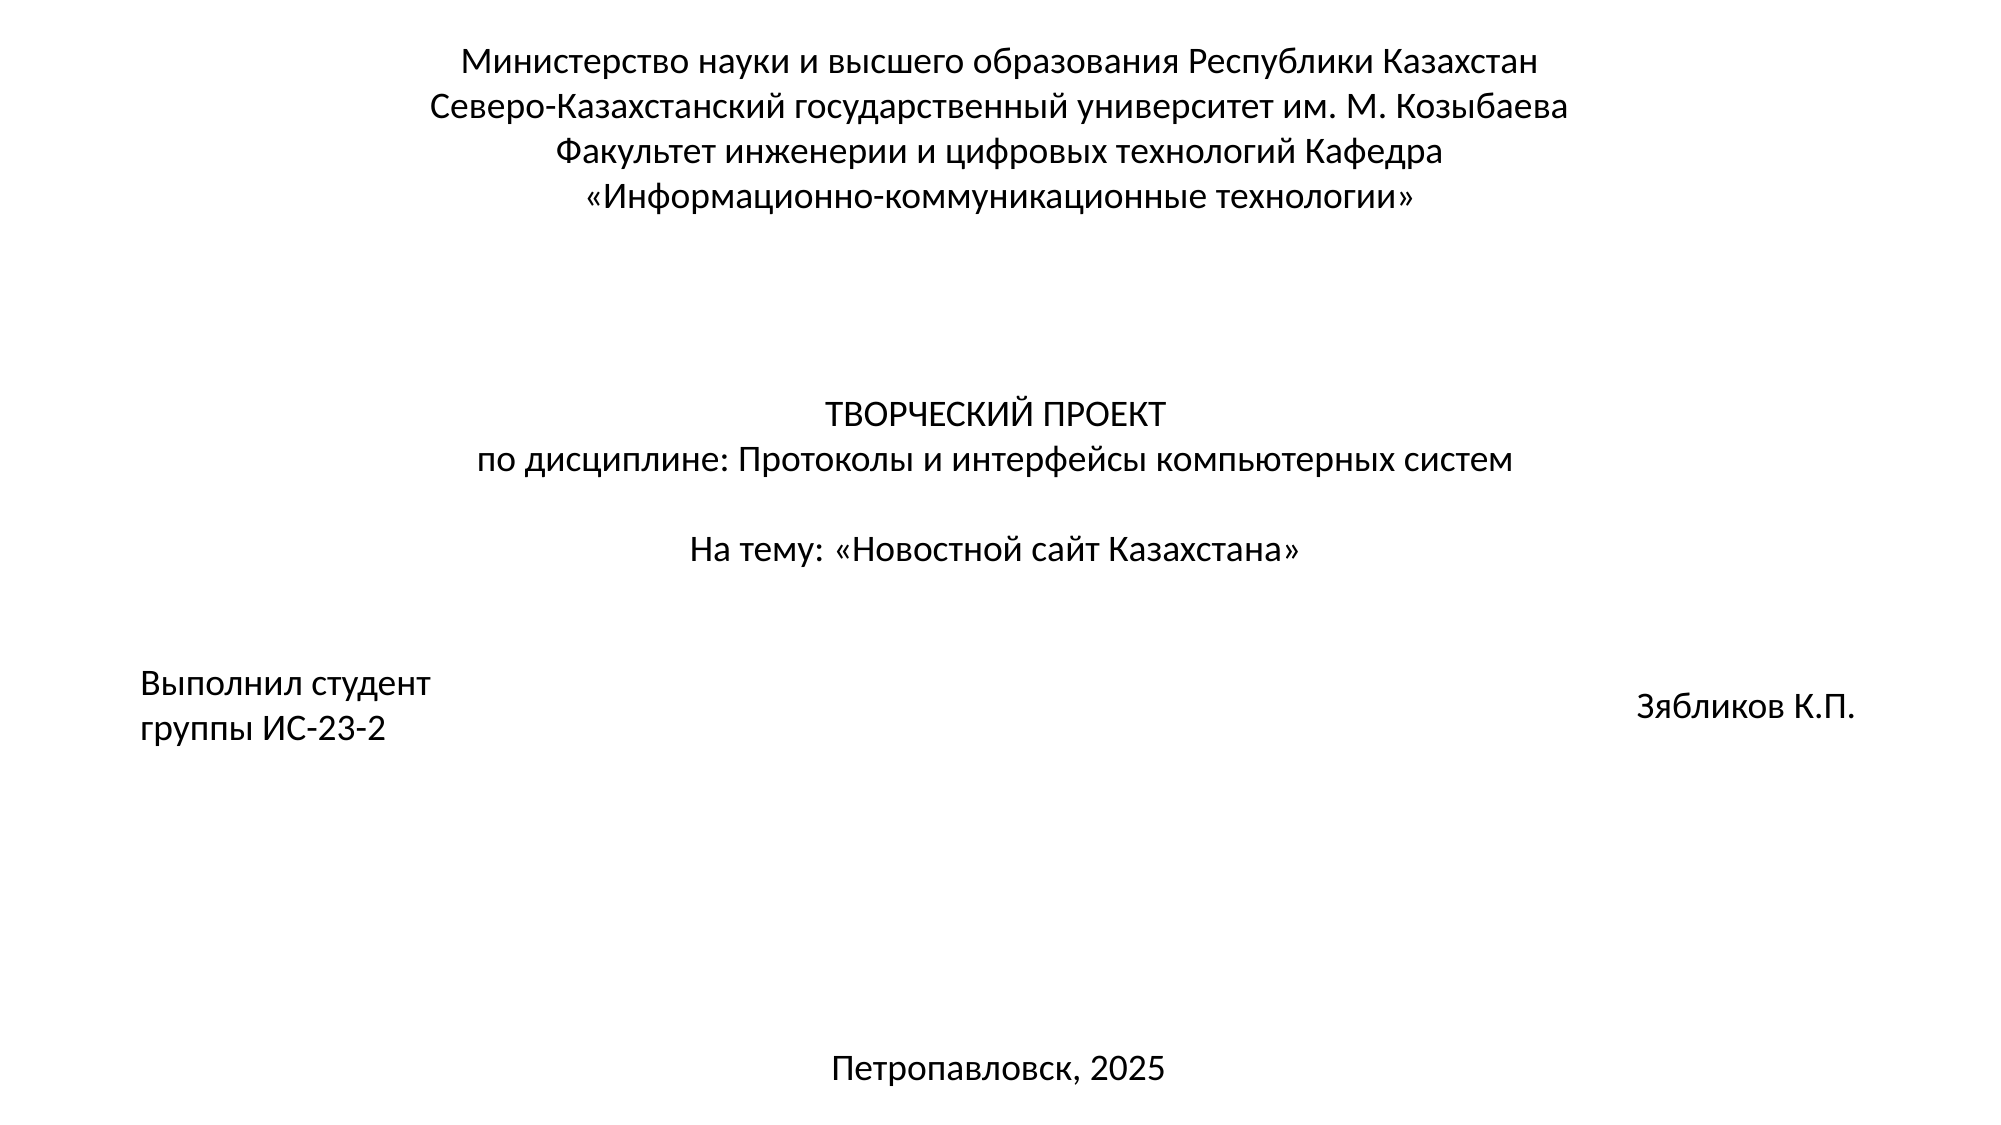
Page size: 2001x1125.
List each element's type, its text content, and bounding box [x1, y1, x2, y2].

text_box Выполнил студент группы ИС-23-2 [125, 650, 461, 756]
text_box Министерство науки и высшего образования Республики Казахстан Северо-Казахстанский государственный университет им. М. Козыбаева Факультет инженерии и цифровых технологий Кафедра «Информационно-коммуникационные технологии» [407, 28, 1593, 224]
text_box Зябликов К.П. [1621, 673, 1875, 734]
text_box Петропавловск, 2025 [816, 1035, 1184, 1096]
text_box ТВОРЧЕСКИЙ ПРОЕКТ по дисциплине: Протоколы и интерфейсы компьютерных систем На тему: «Новостной сайт Казахстана» [460, 381, 1539, 577]
